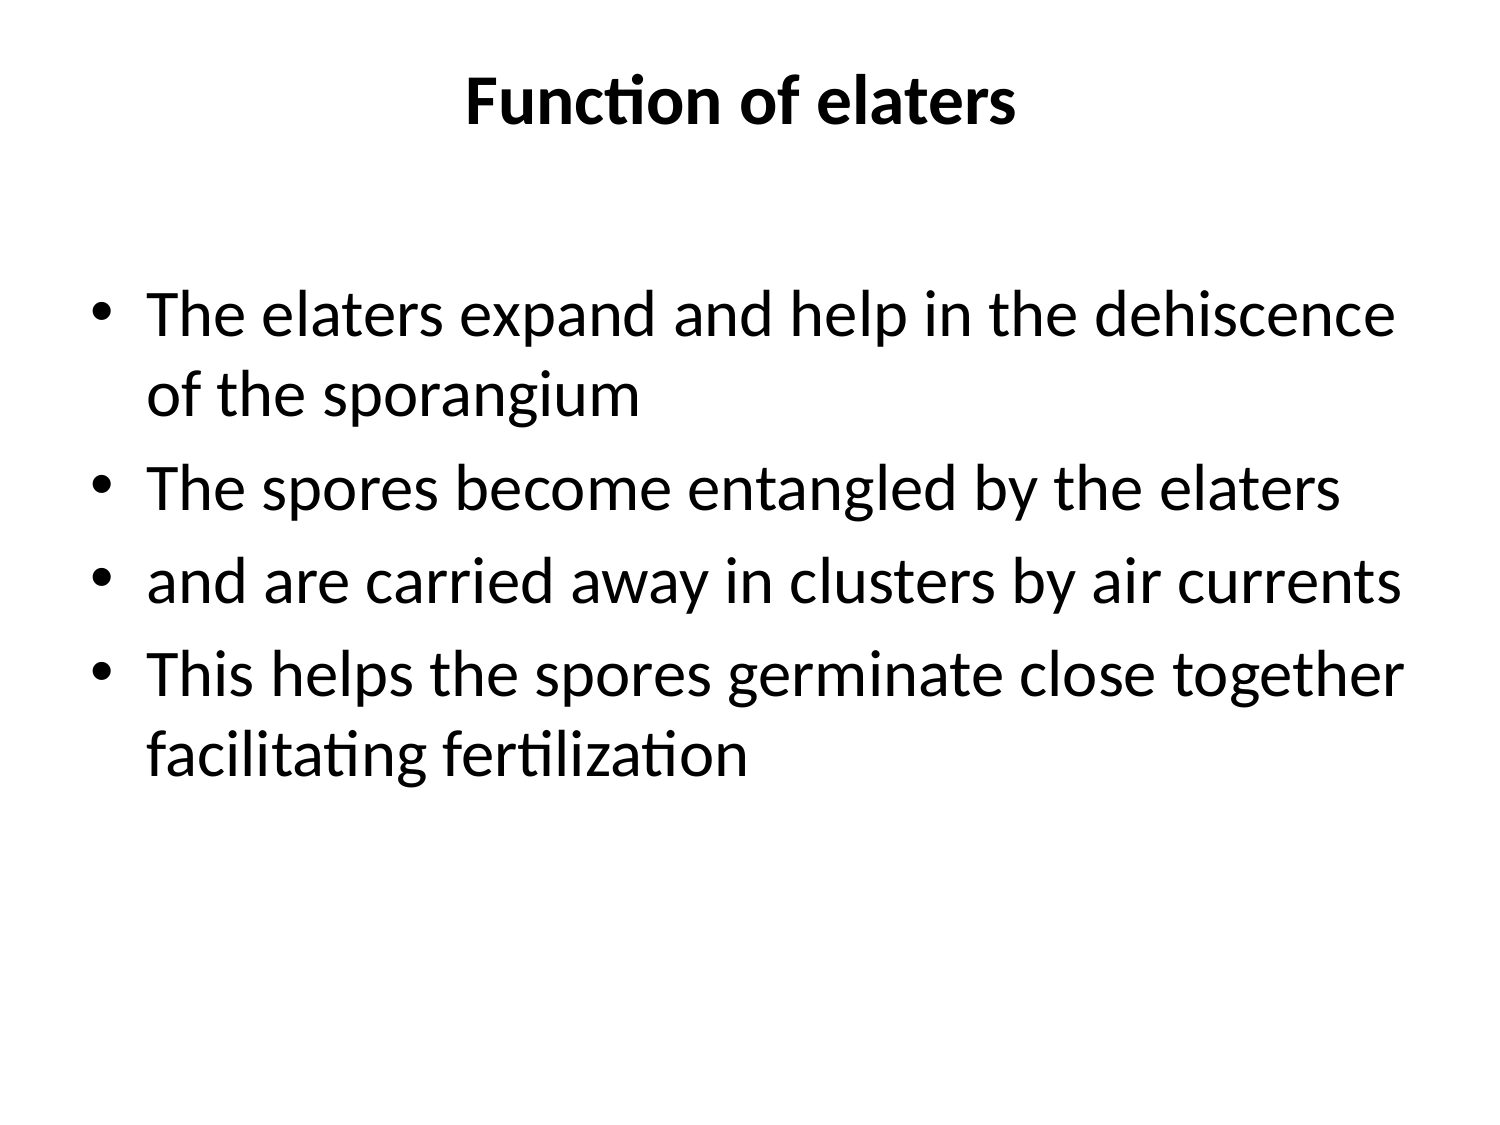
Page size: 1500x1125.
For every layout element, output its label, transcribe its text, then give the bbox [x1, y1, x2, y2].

list The elaters expand and help in the dehiscence of the sporangium The spores become entangled by the elaters and are carried away in clusters by air currents This helps the spores germinate close together facilitating fertilization [75, 262, 1425, 1005]
title Function of elaters [75, 45, 1425, 233]
